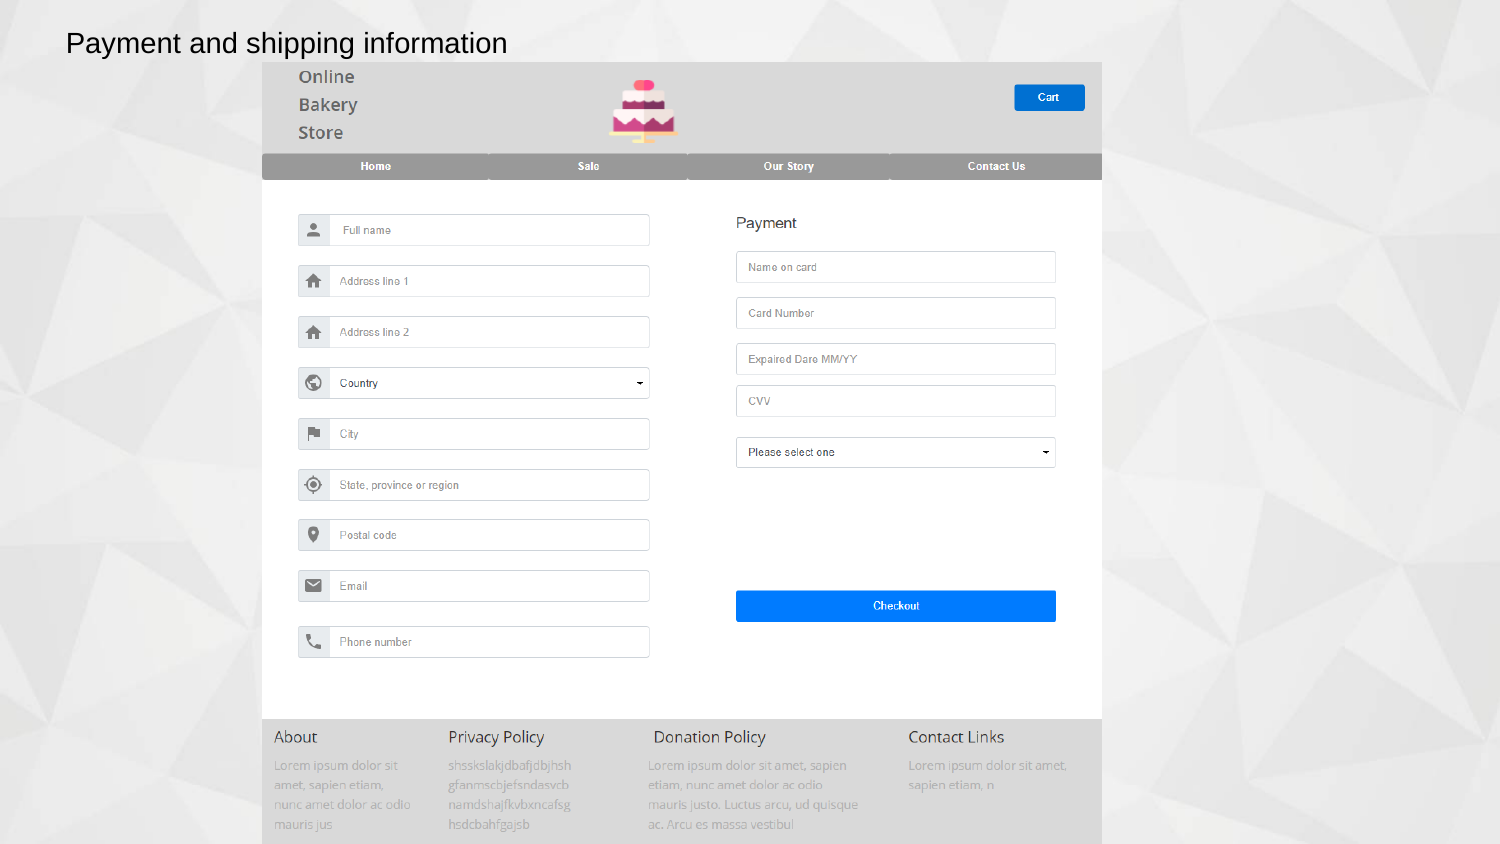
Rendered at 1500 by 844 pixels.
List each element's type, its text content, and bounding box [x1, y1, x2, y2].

text_box Payment and shipping information [50, 8, 915, 110]
picture [0, 0, 1500, 844]
